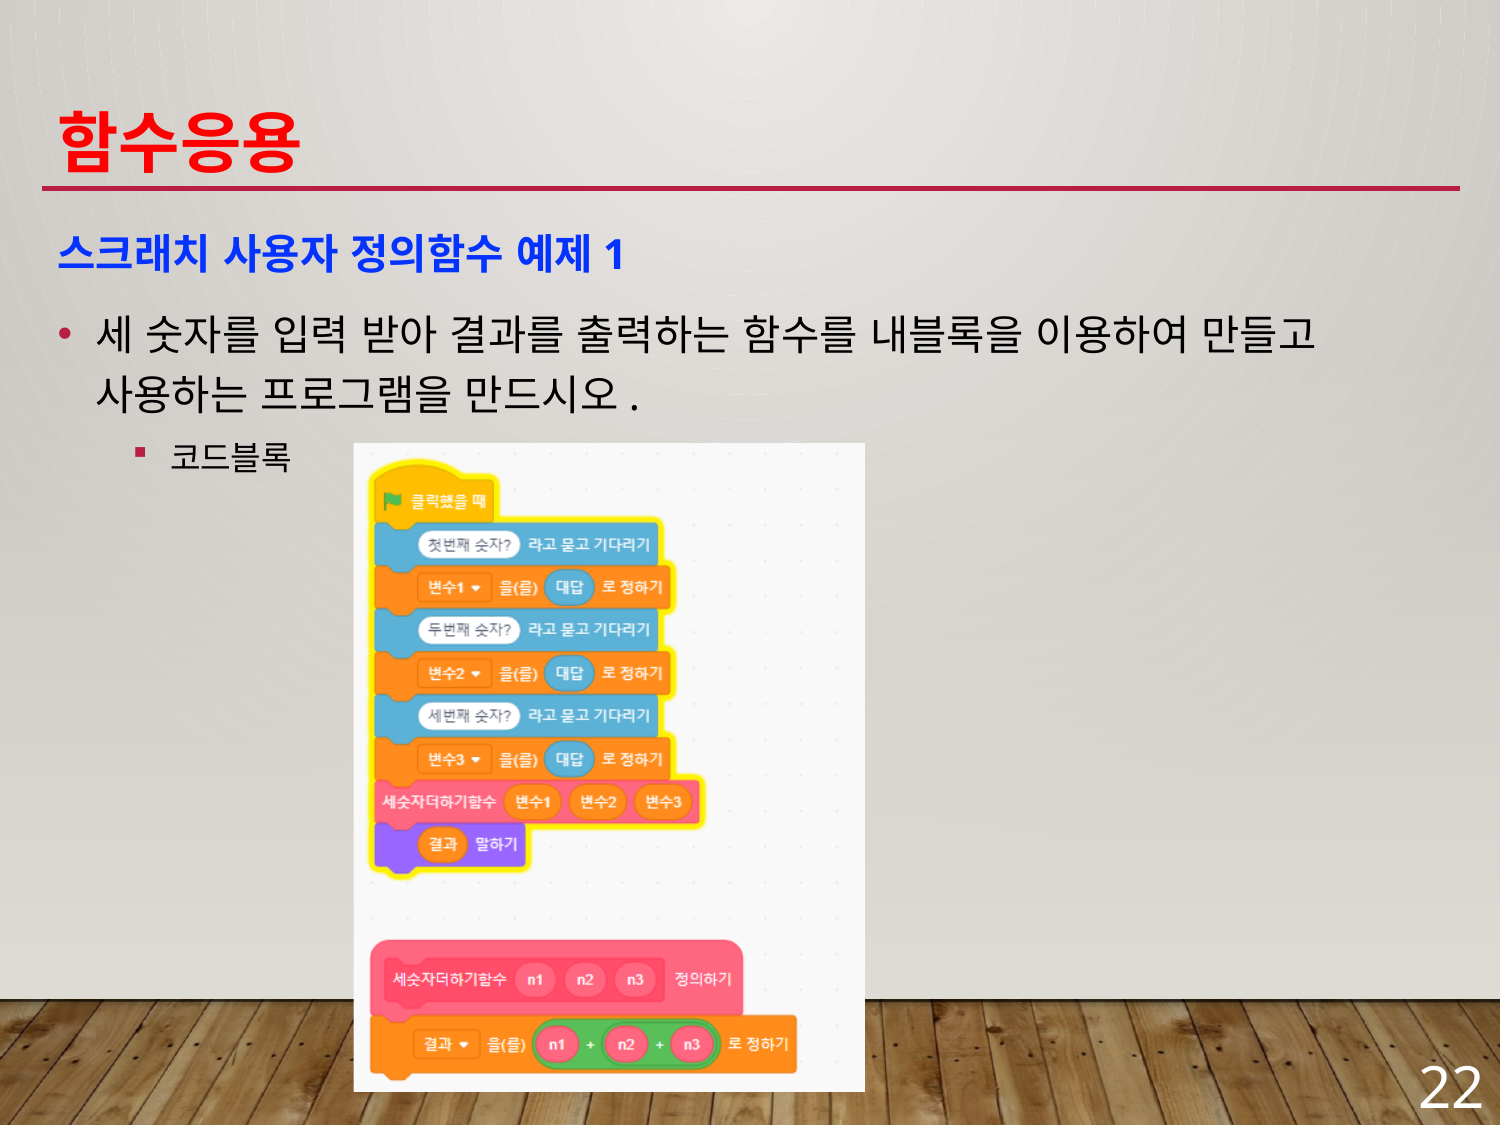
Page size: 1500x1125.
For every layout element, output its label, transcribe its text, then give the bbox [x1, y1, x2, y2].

list 스크래치 사용자 정의함수 예제1 세 숫자를 입력 받아 결과를 출력하는 함수를 내블록을 이용하여 만들고 사용하는 프로그램을 만드시오. 코드블록 [42, 210, 1461, 993]
title 함수응용 [42, 16, 1461, 189]
picture [0, 443, 1500, 1125]
